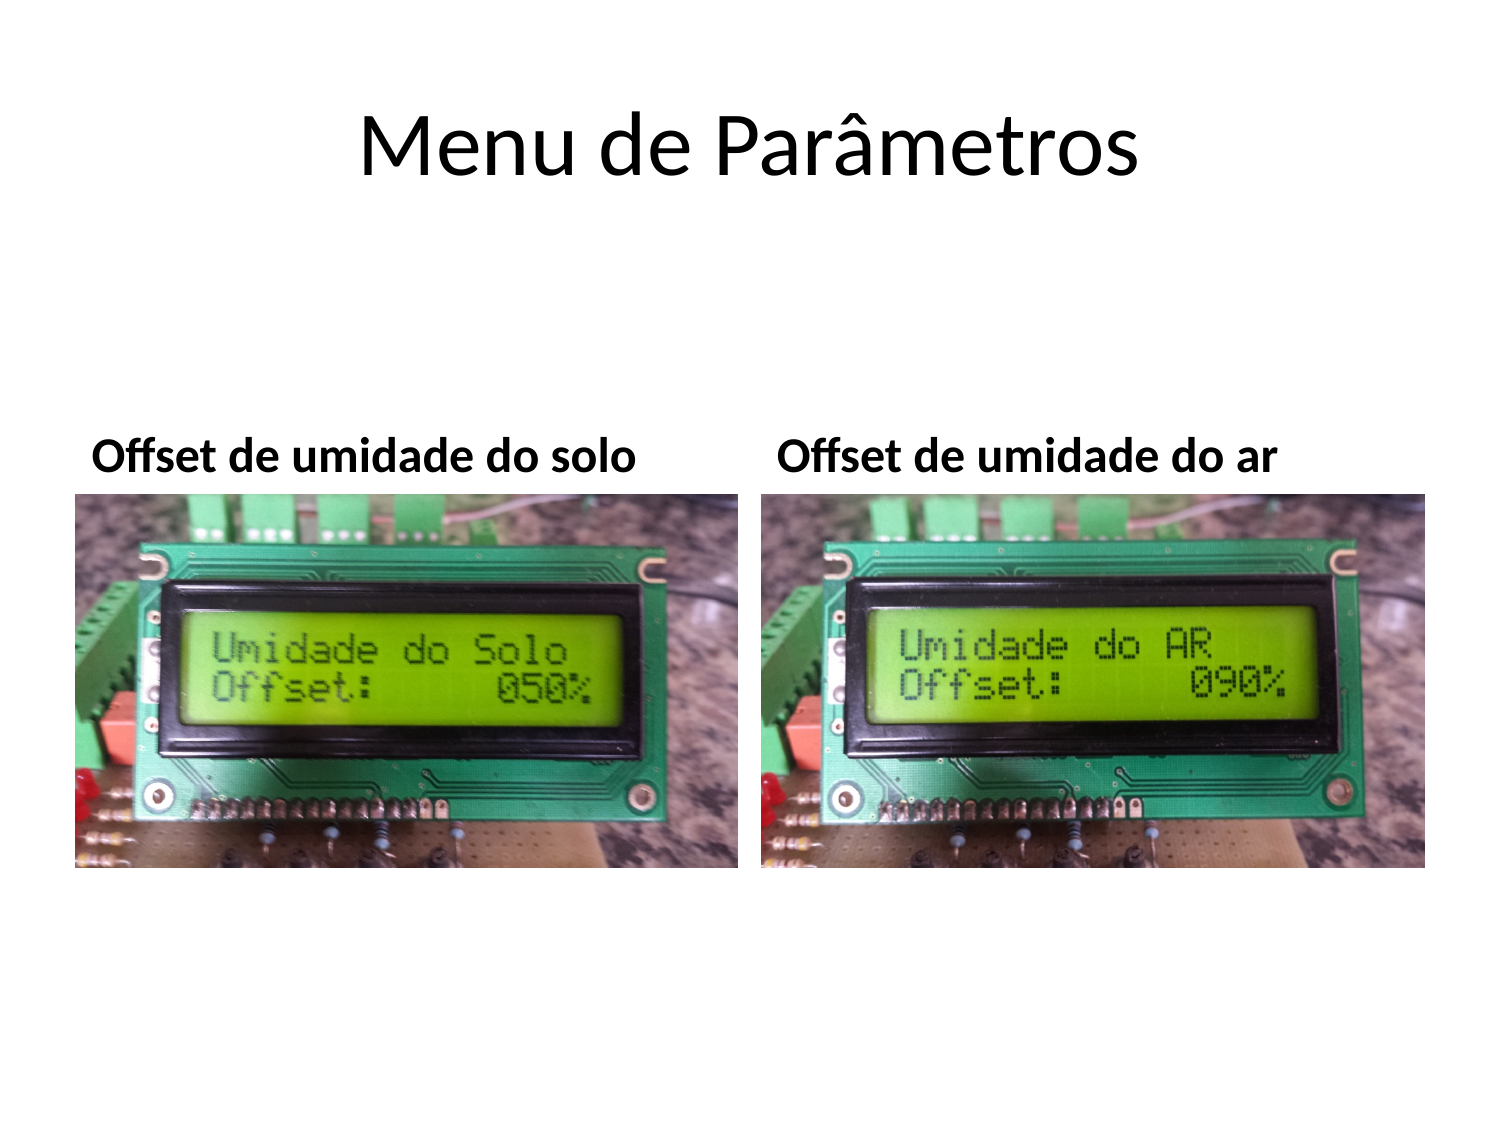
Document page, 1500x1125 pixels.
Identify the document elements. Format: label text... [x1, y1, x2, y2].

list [761, 494, 1426, 868]
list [74, 494, 738, 868]
title Menu de Parâmetros [75, 45, 1425, 233]
list Offset de umidade do solo [76, 385, 740, 491]
list Offset de umidade do ar [761, 385, 1425, 491]
